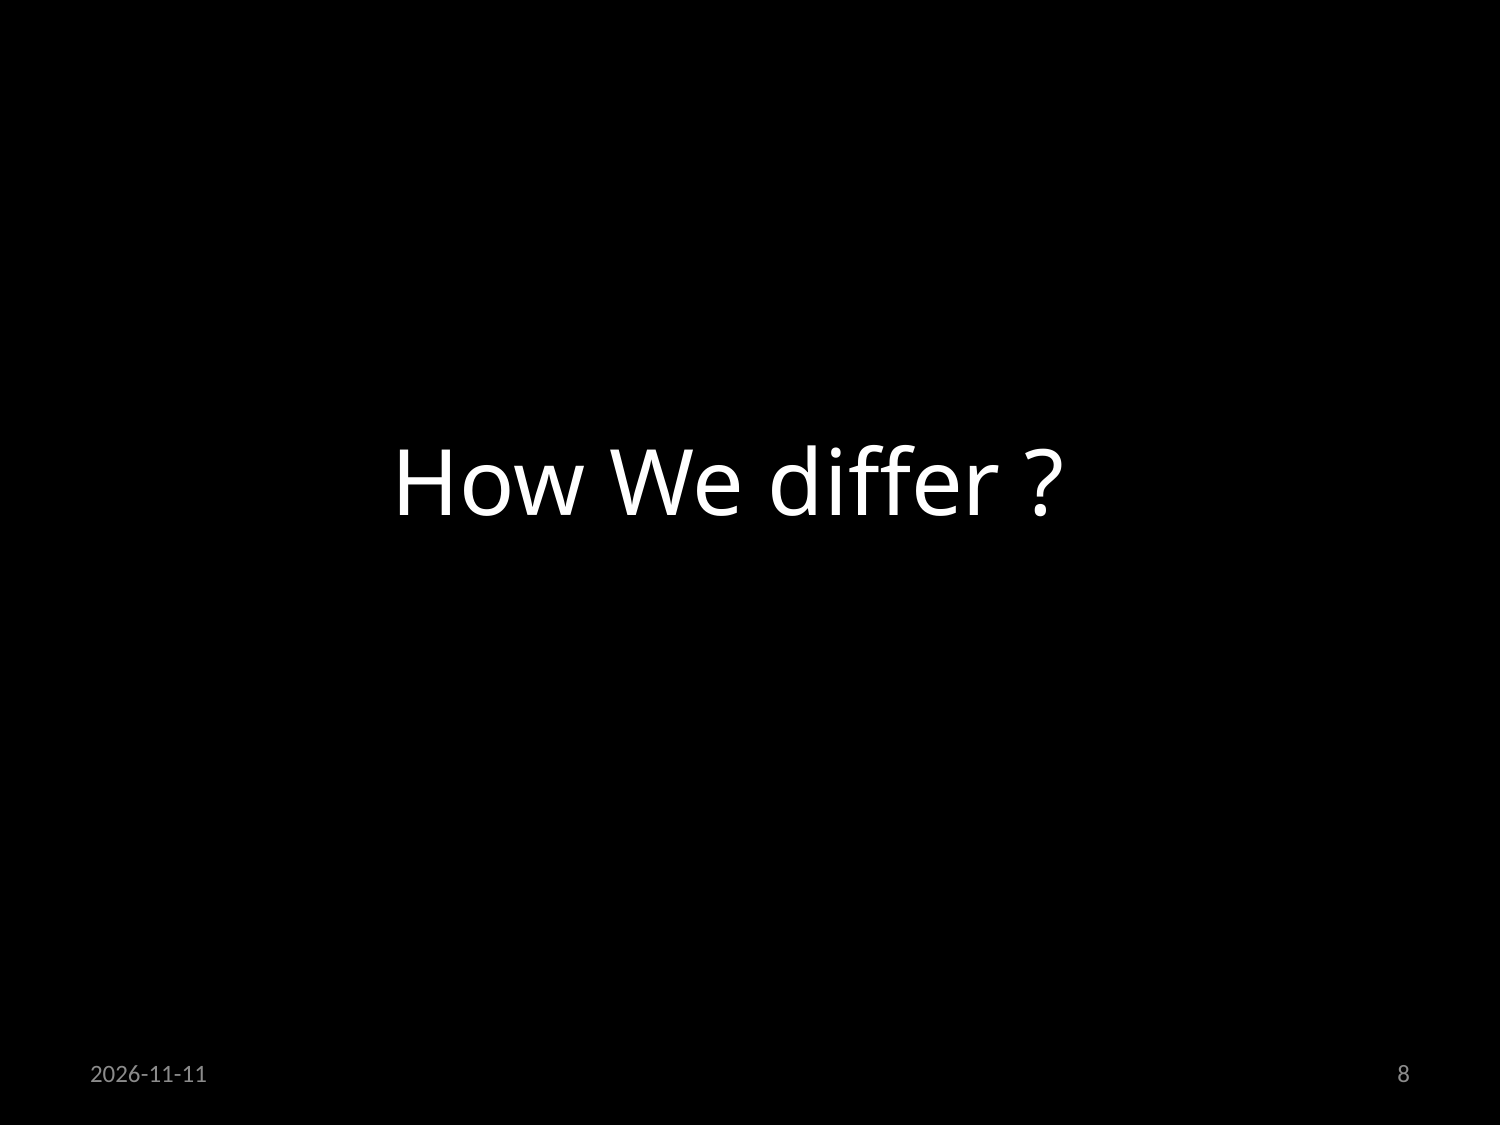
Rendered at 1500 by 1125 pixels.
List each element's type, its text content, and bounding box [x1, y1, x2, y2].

title How We differ ? [53, 385, 1404, 573]
slide_number 8 [1074, 1042, 1425, 1103]
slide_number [75, 1042, 425, 1103]
